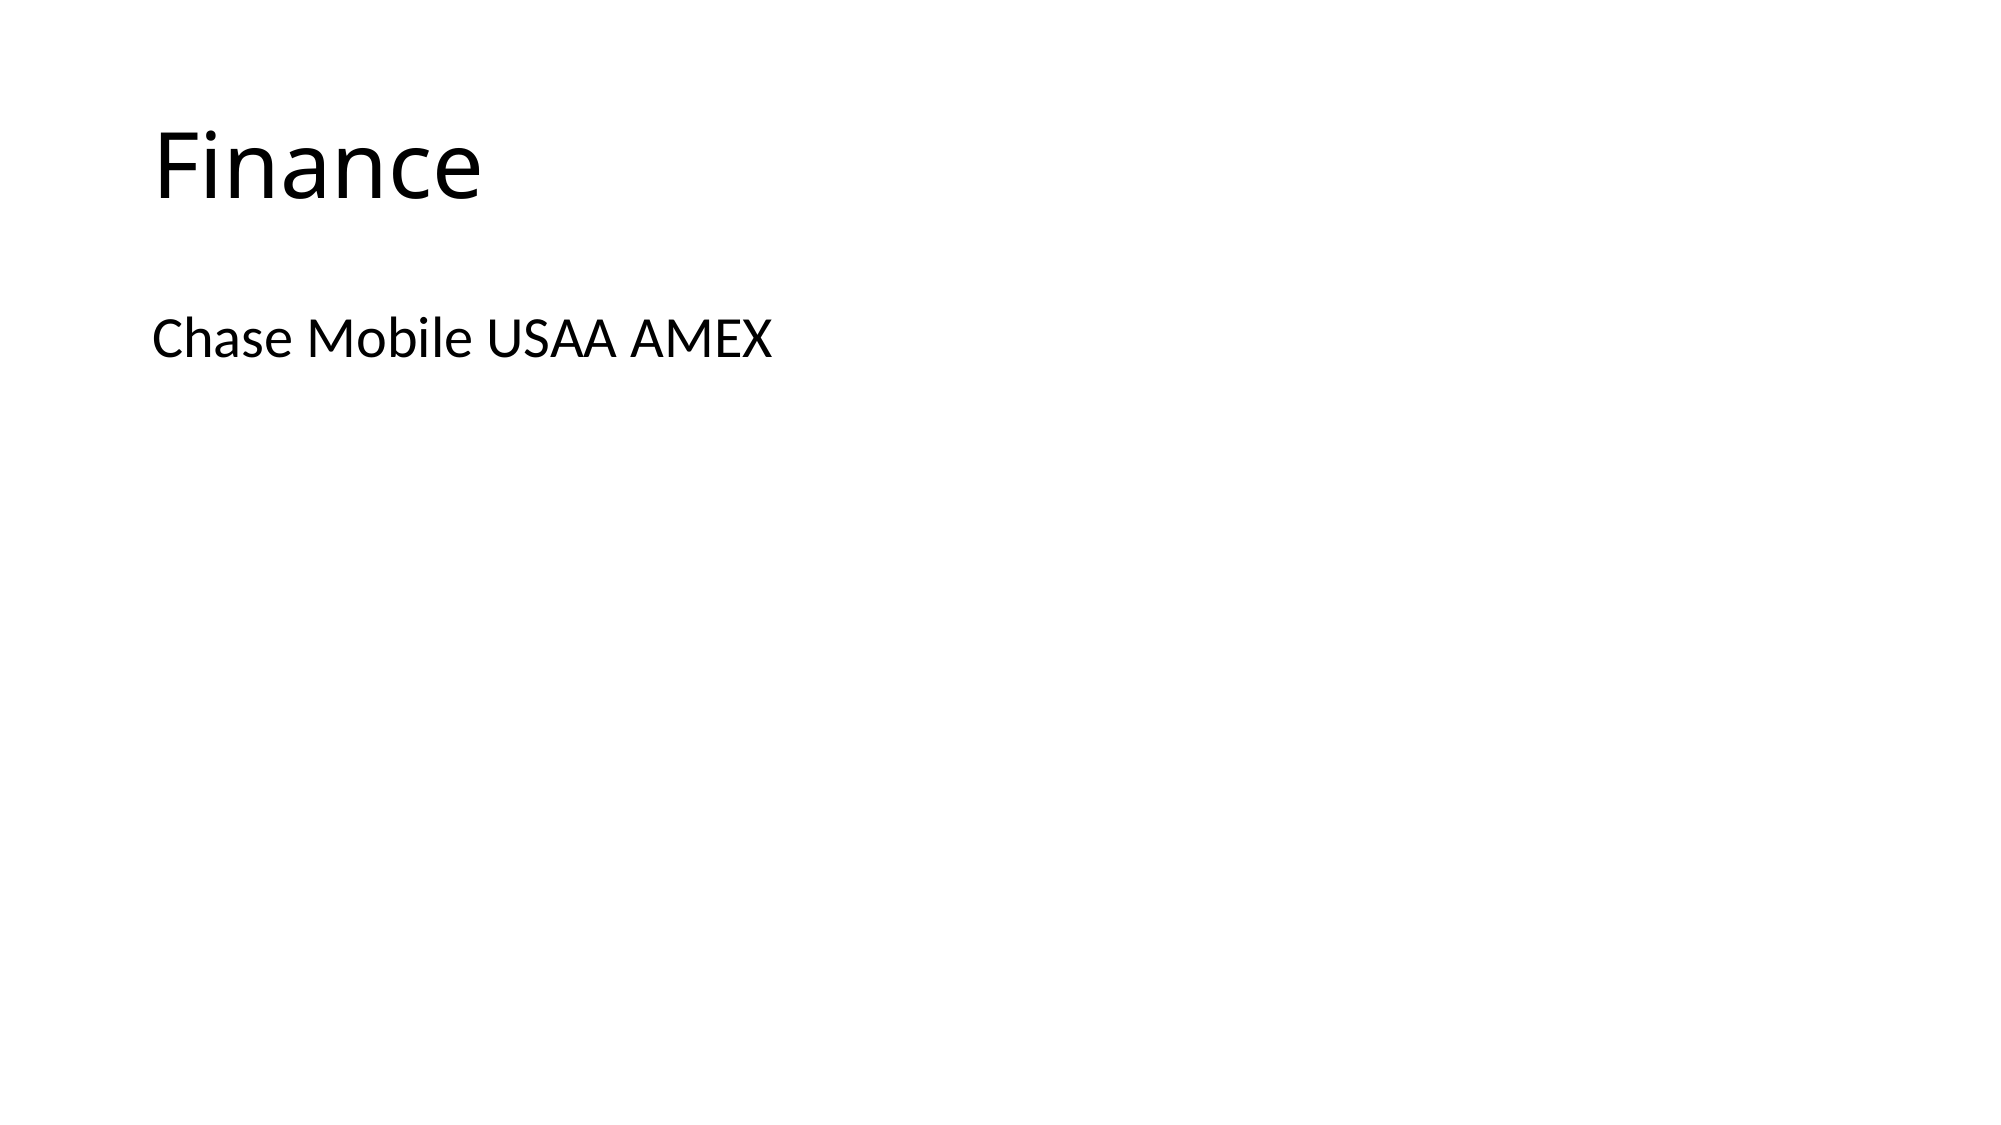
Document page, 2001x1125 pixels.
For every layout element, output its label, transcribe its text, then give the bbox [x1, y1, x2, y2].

list Chase Mobile USAA AMEX [137, 299, 1863, 1014]
title Finance [137, 59, 1863, 278]
